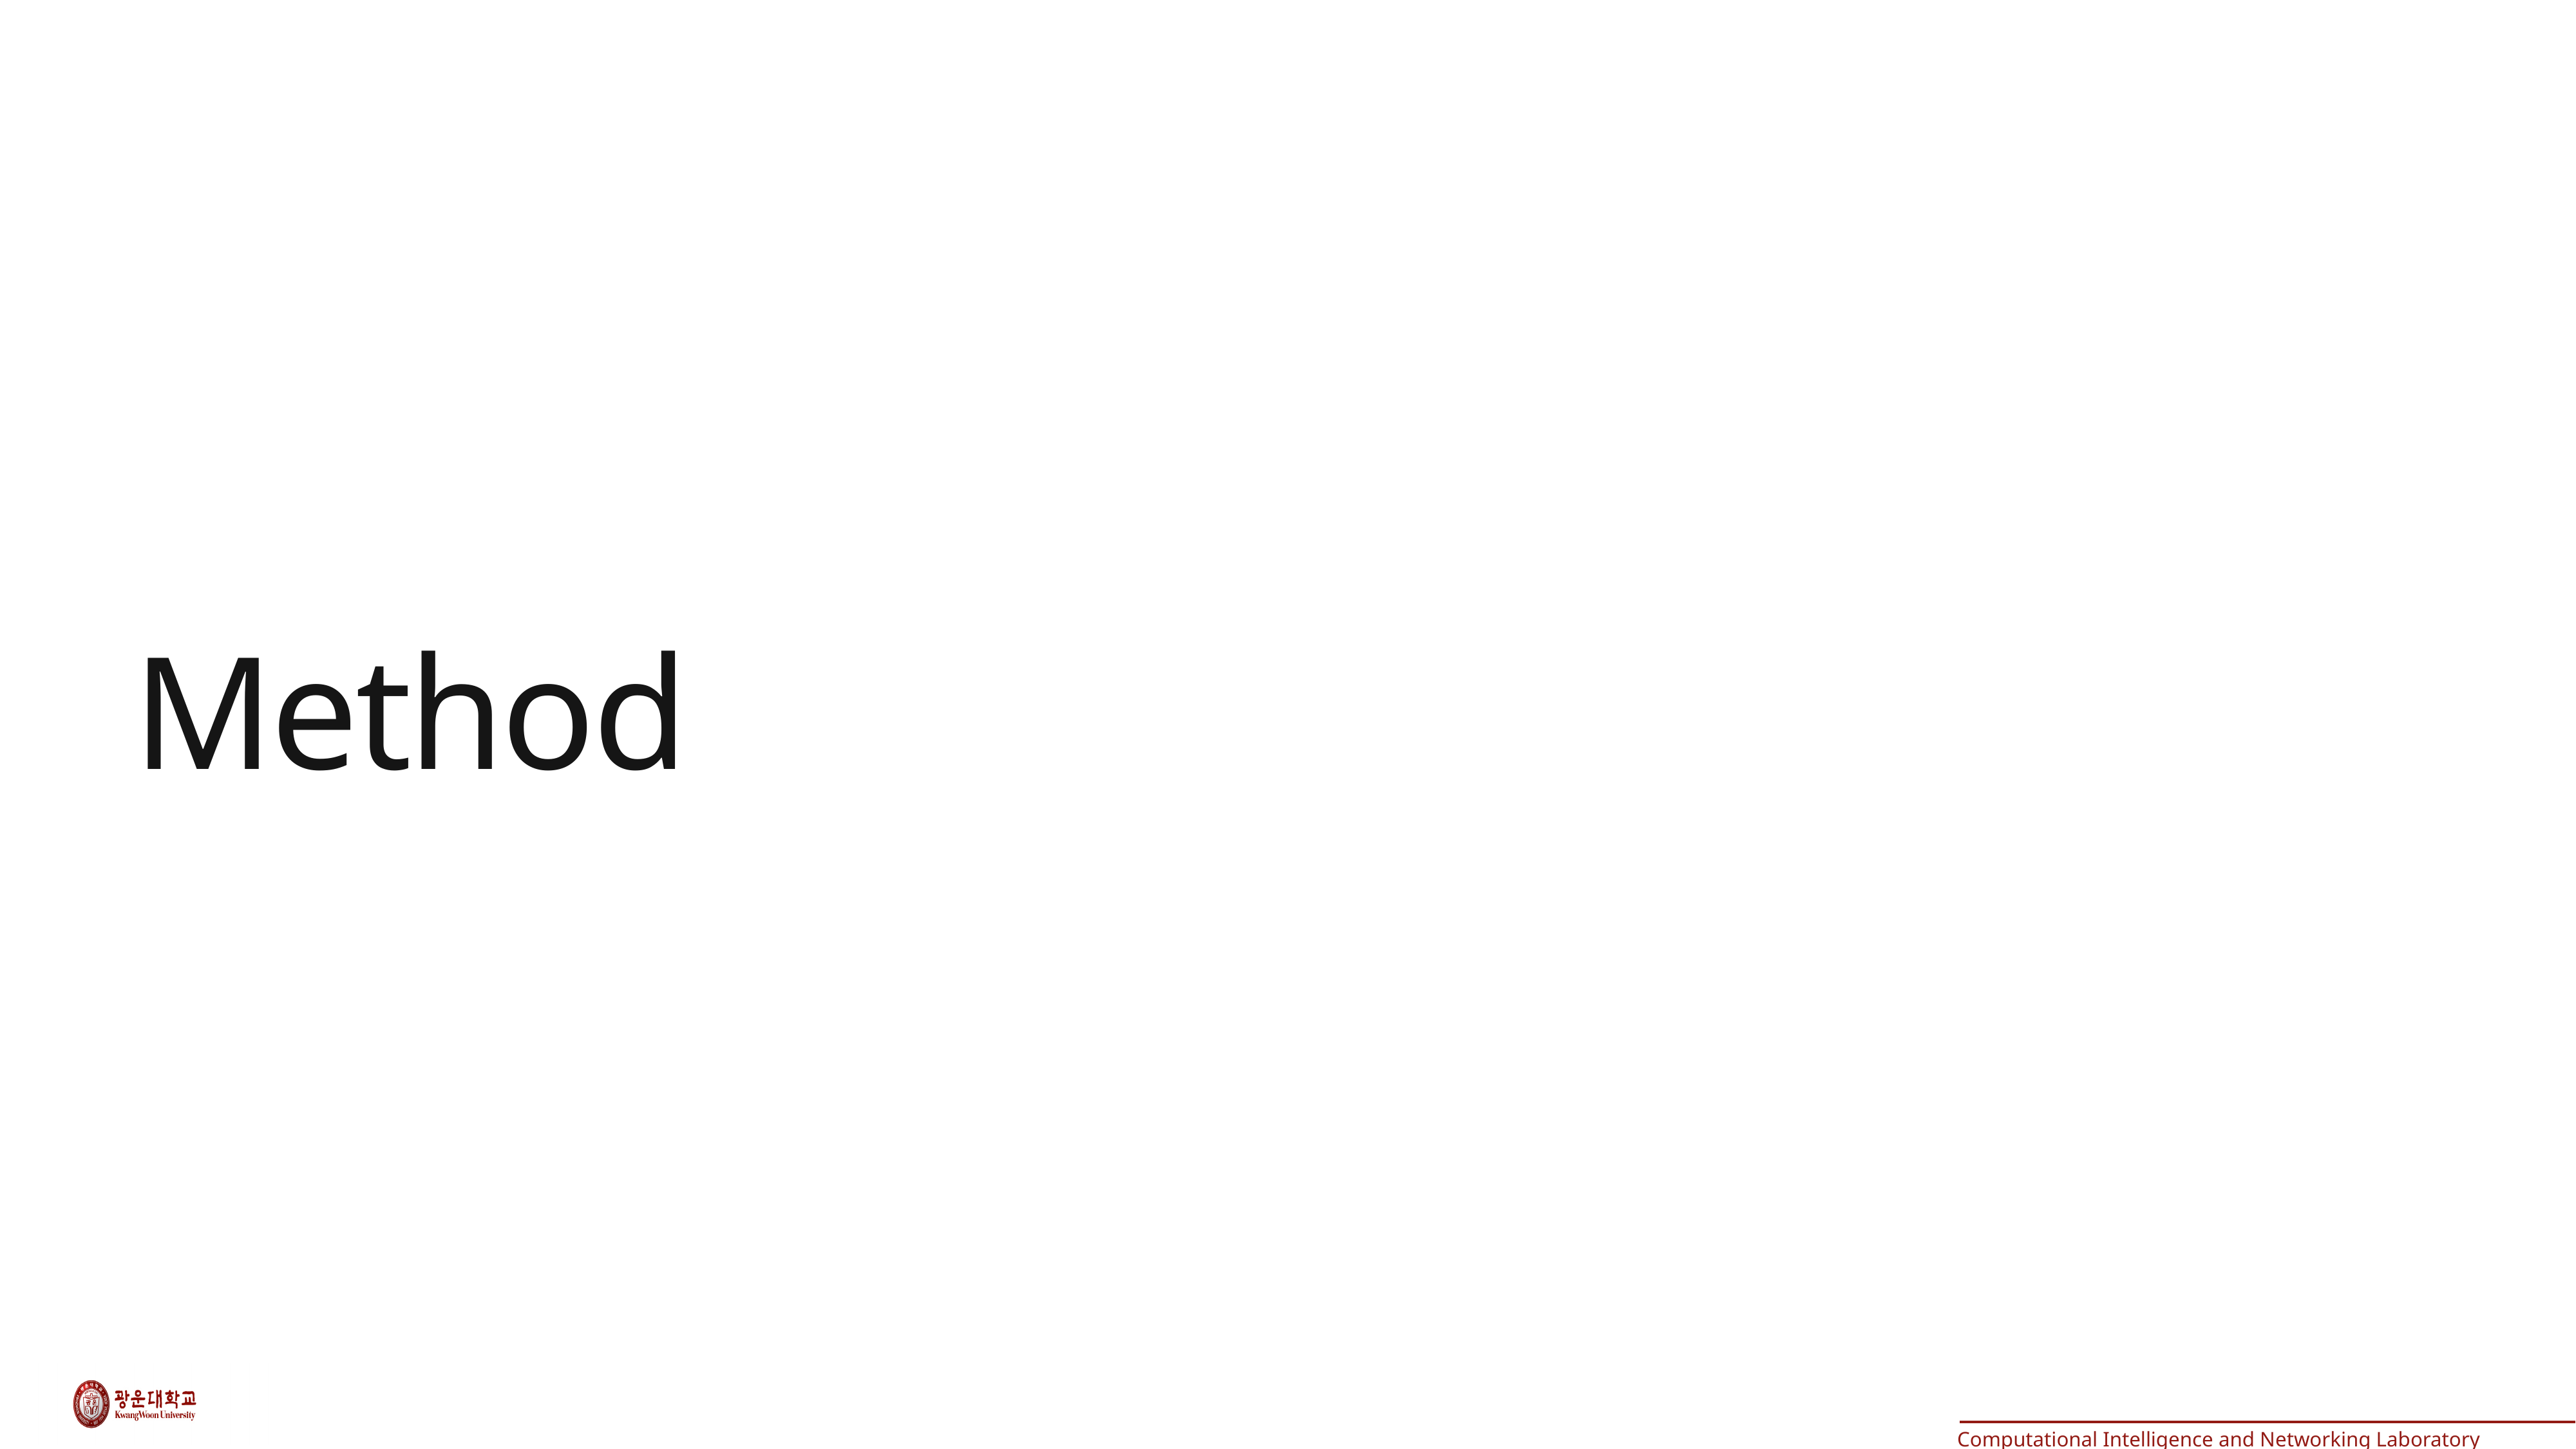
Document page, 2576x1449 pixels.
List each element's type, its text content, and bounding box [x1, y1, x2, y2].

title Method [127, 478, 2449, 971]
picture [0, 1363, 269, 1445]
